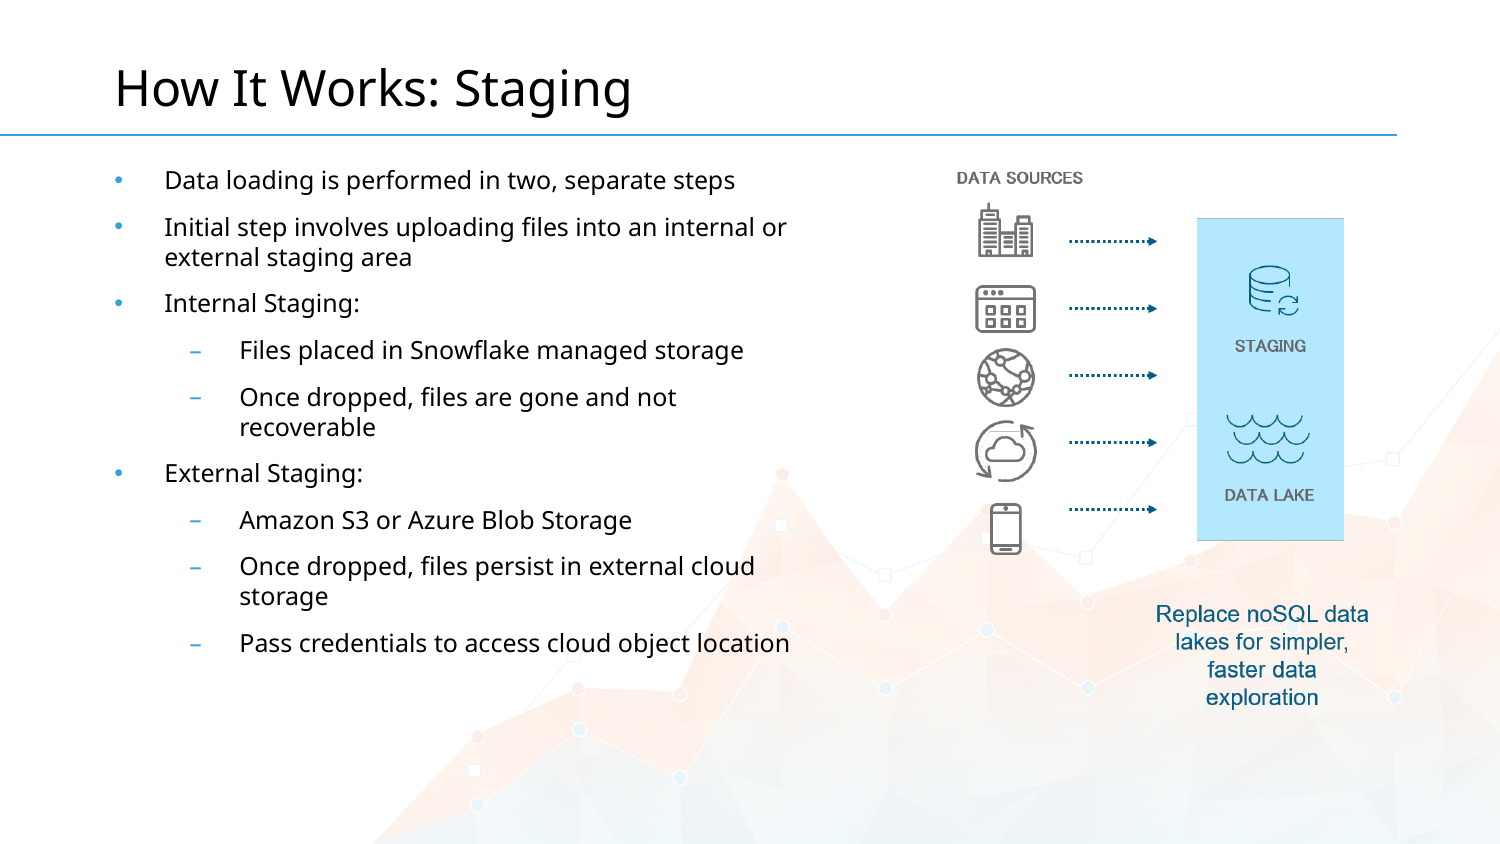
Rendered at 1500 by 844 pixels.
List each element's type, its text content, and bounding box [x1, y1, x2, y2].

title How It Works: Staging [103, 44, 1397, 135]
list Data loading is performed in two, separate steps Initial step involves uploading files into an internal or external staging area Internal Staging: Files placed in Snowflake managed storage Once dropped, files are gone and not recoverable External Staging: Amazon S3 or Azure Blob Storage Once dropped, files persist in external cloud storage Pass credentials to access cloud object location [78, 159, 806, 773]
picture [351, 159, 1500, 844]
